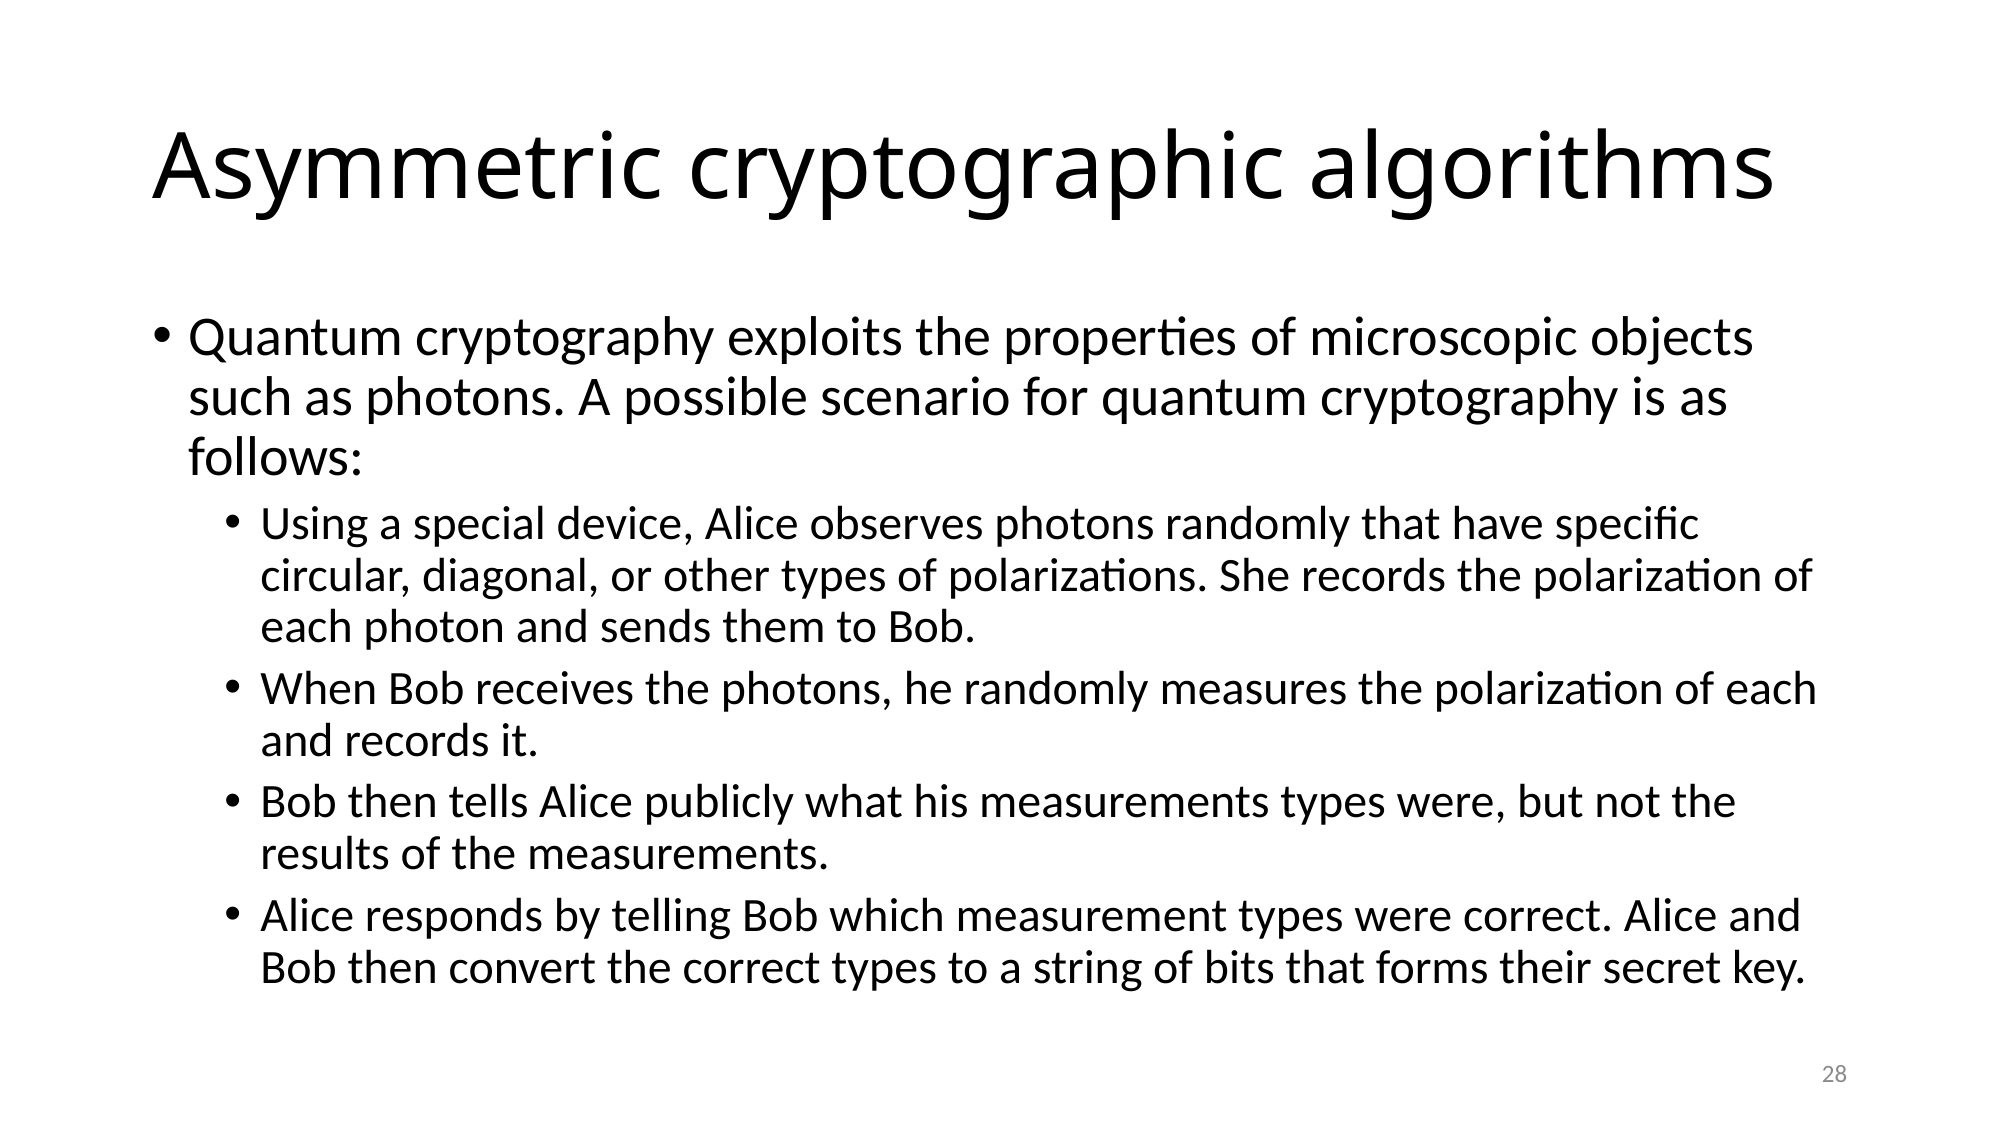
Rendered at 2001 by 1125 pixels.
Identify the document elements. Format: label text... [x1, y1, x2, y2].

slide_number 28 [1412, 1042, 1863, 1103]
title Asymmetric cryptographic algorithms [137, 59, 1863, 278]
list Quantum cryptography exploits the properties of microscopic objects such as photons. A possible scenario for quantum cryptography is as follows: Using a special device, Alice observes photons randomly that have specific circular, diagonal, or other types of polarizations. She records the polarization of each photon and sends them to Bob. When Bob receives the photons, he randomly measures the polarization of each and records it. Bob then tells Alice publicly what his measurements types were, but not the results of the measurements. Alice responds by telling Bob which measurement types were correct. Alice and Bob then convert the correct types to a string of bits that forms their secret key. [137, 299, 1863, 1014]
